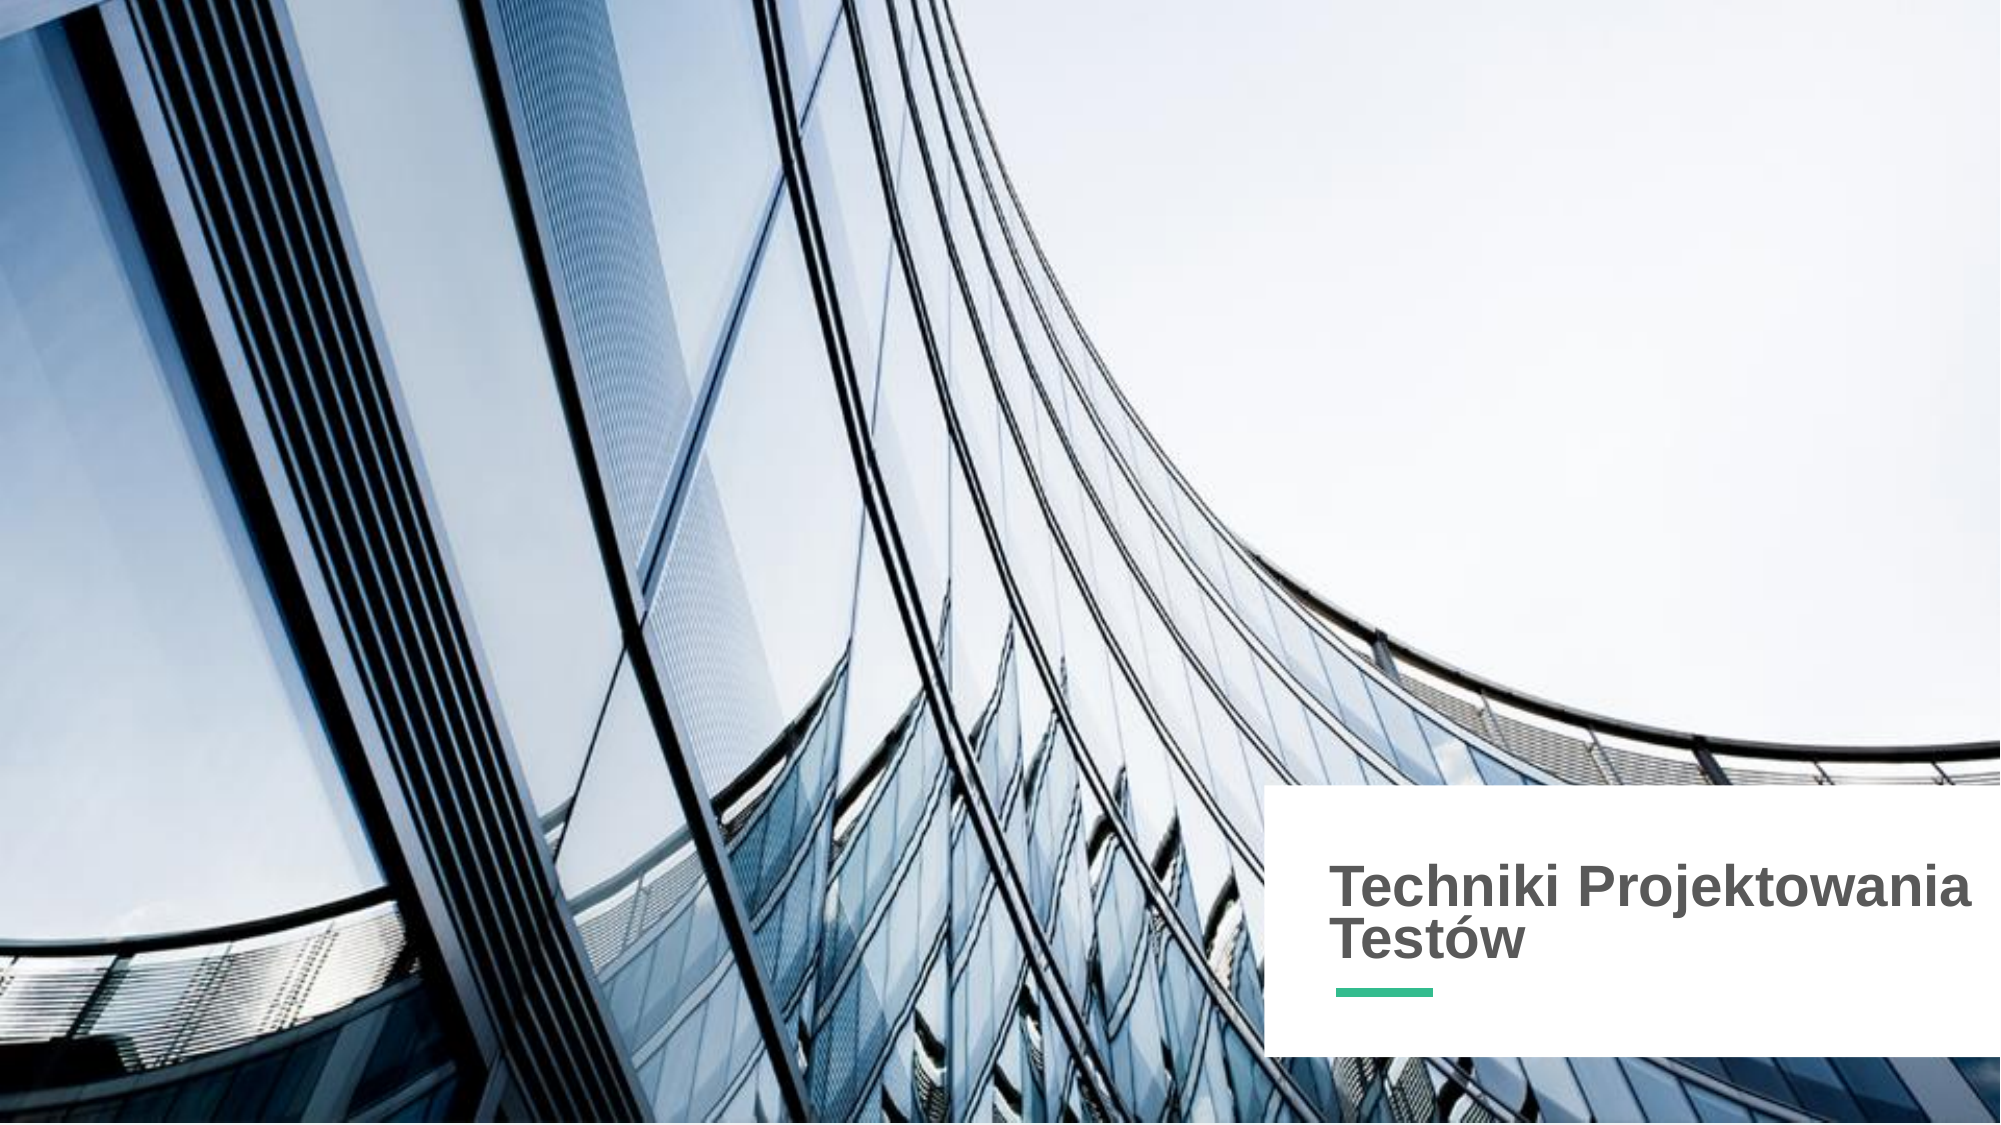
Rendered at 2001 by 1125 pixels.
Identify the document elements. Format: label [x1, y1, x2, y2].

picture [0, 0, 2000, 1125]
text_box [1263, 785, 2000, 1058]
